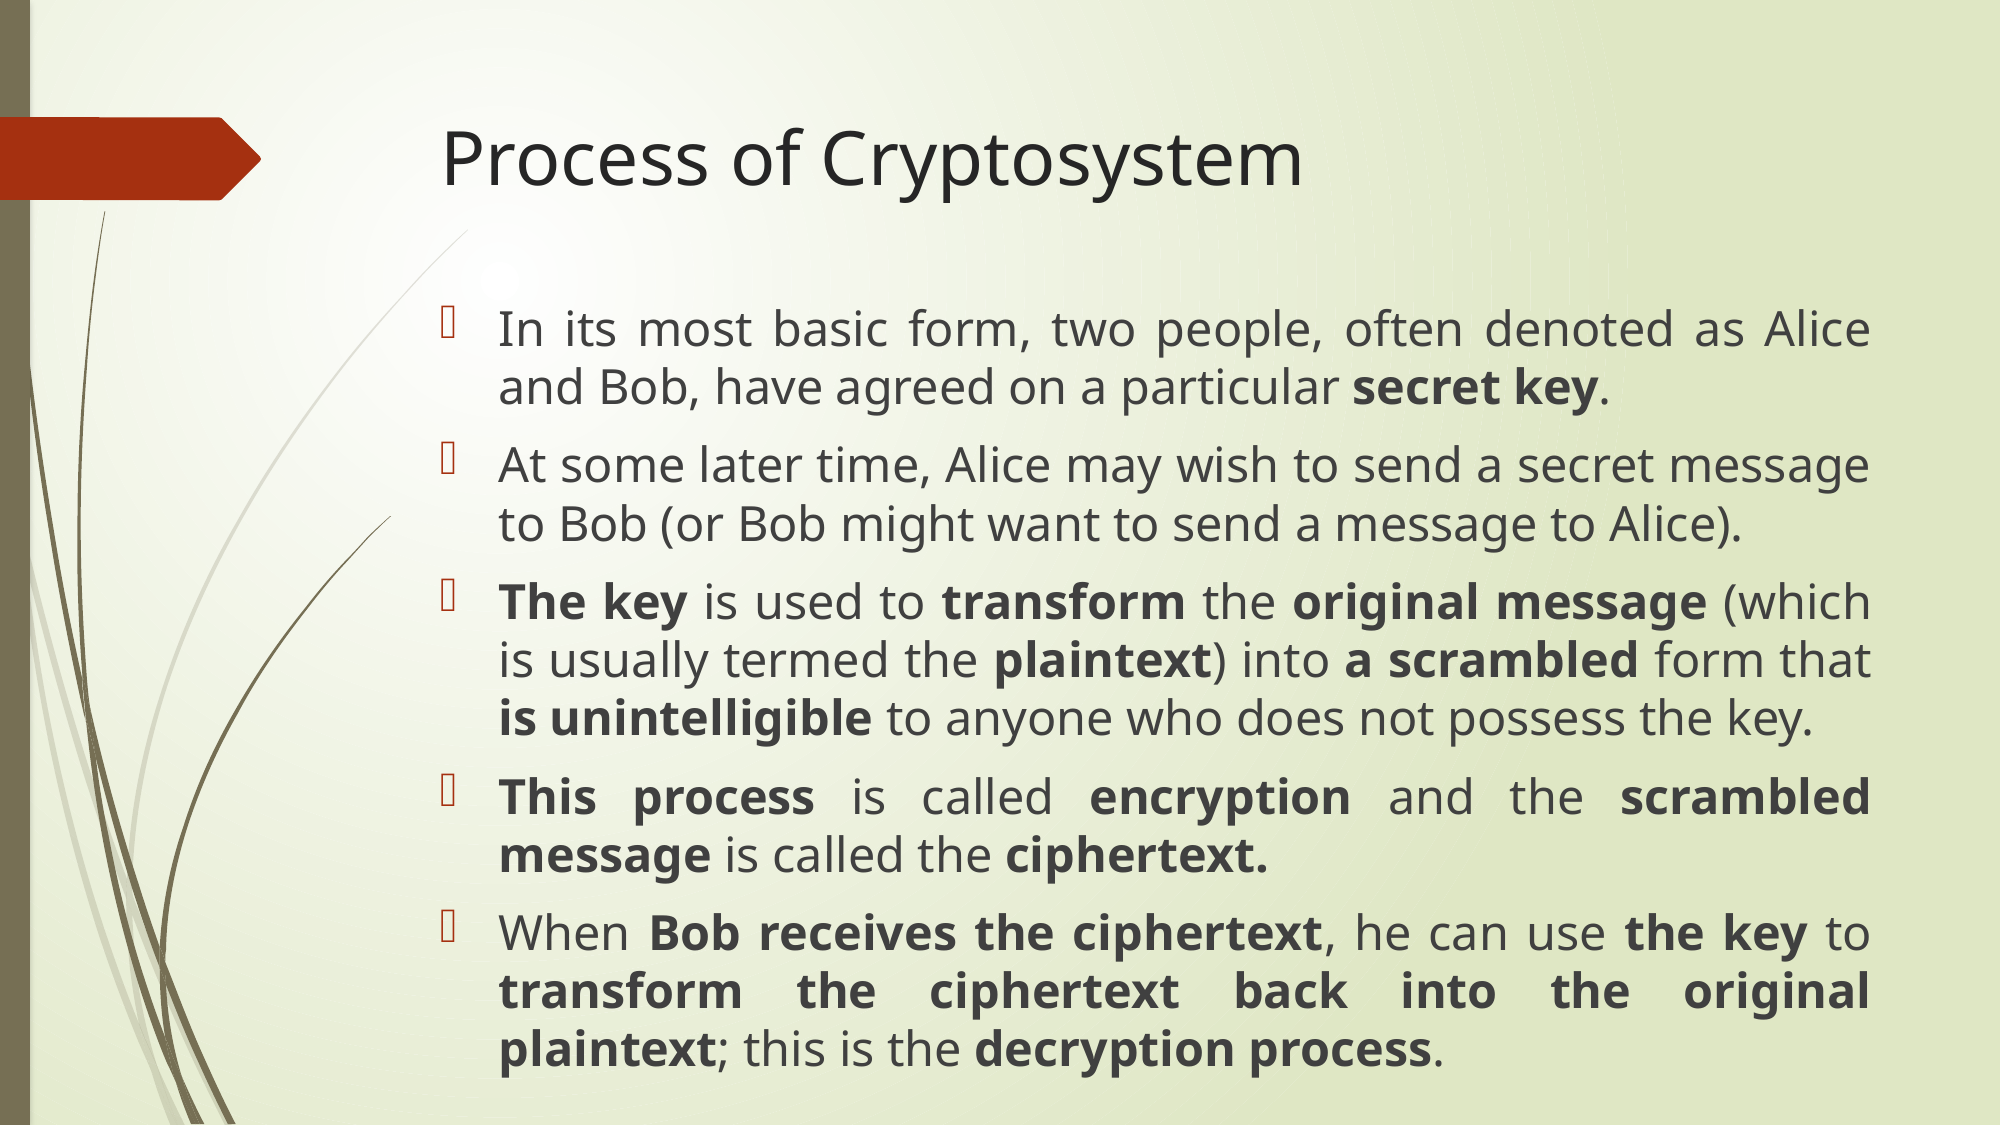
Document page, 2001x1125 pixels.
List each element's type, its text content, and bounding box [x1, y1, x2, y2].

title Process of Cryptosystem [425, 102, 1888, 290]
list In its most basic form, two people, often denoted as Alice and Bob, have agreed on a particular secret key. At some later time, Alice may wish to send a secret message to Bob (or Bob might want to send a message to Alice). The key is used to transform the original message (which is usually termed the plaintext) into a scrambled form that is unintelligible to anyone who does not possess the key. This process is called encryption and the scrambled message is called the ciphertext. When Bob receives the ciphertext, he can use the key to transform the ciphertext back into the original plaintext; this is the decryption process. [424, 290, 1888, 1125]
